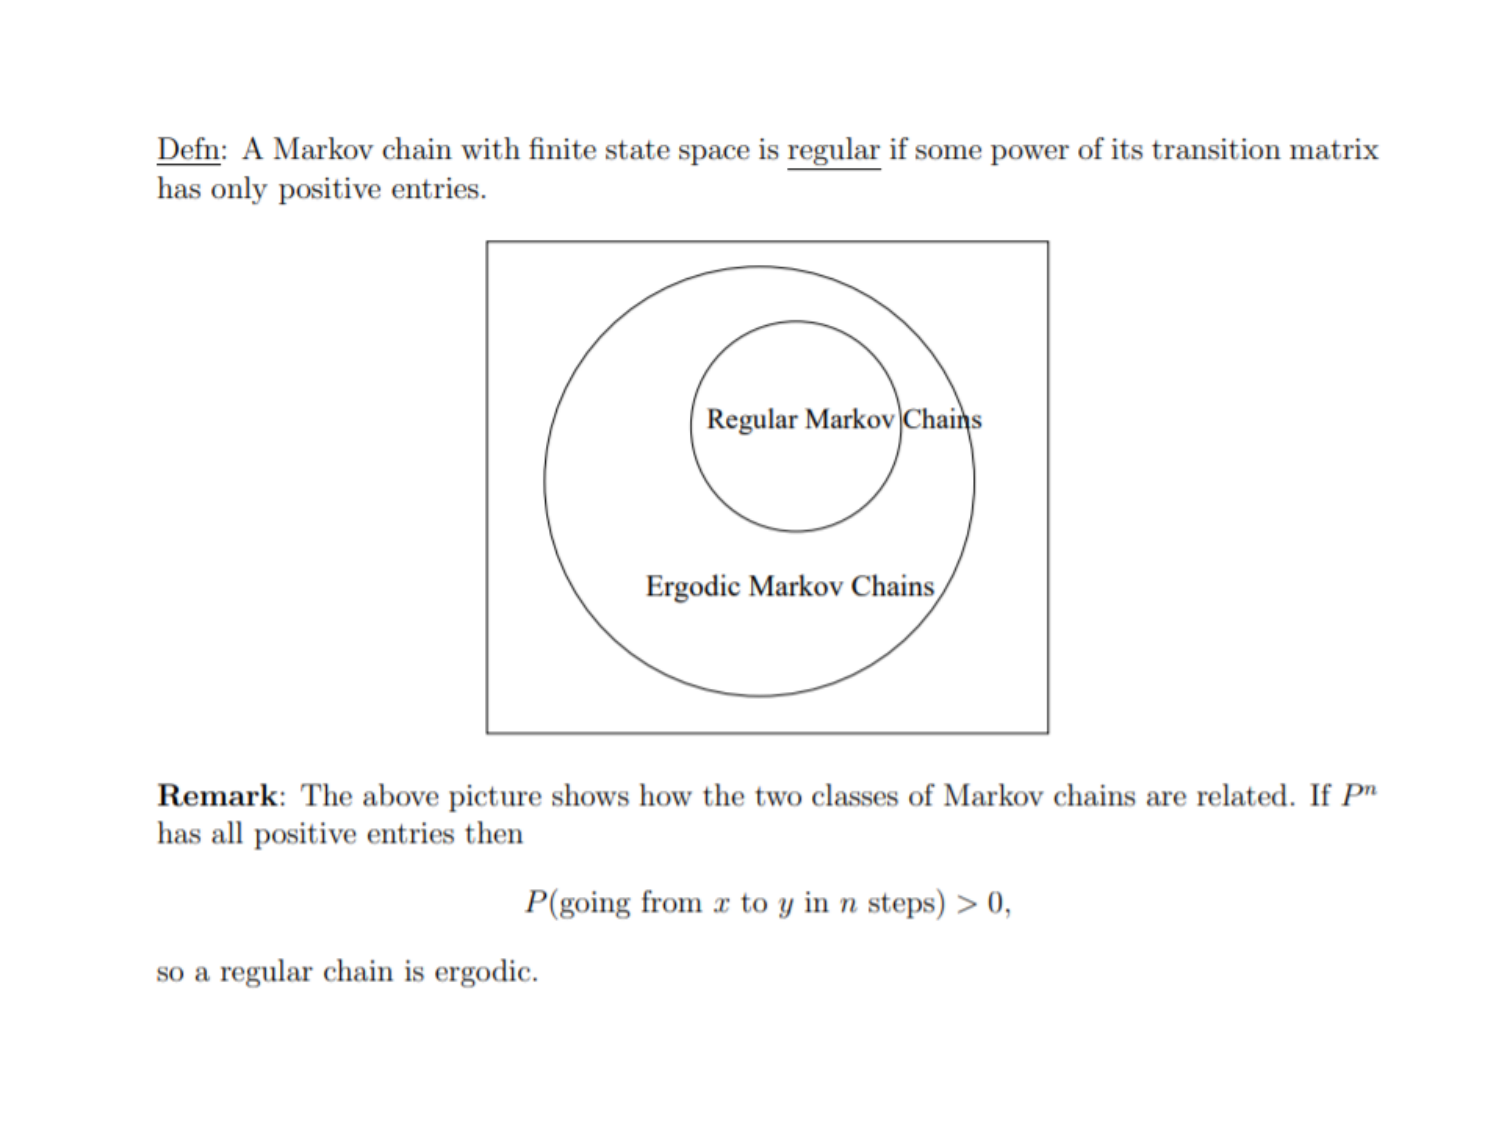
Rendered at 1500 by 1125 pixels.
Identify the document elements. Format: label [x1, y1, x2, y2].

picture [85, 131, 1415, 994]
